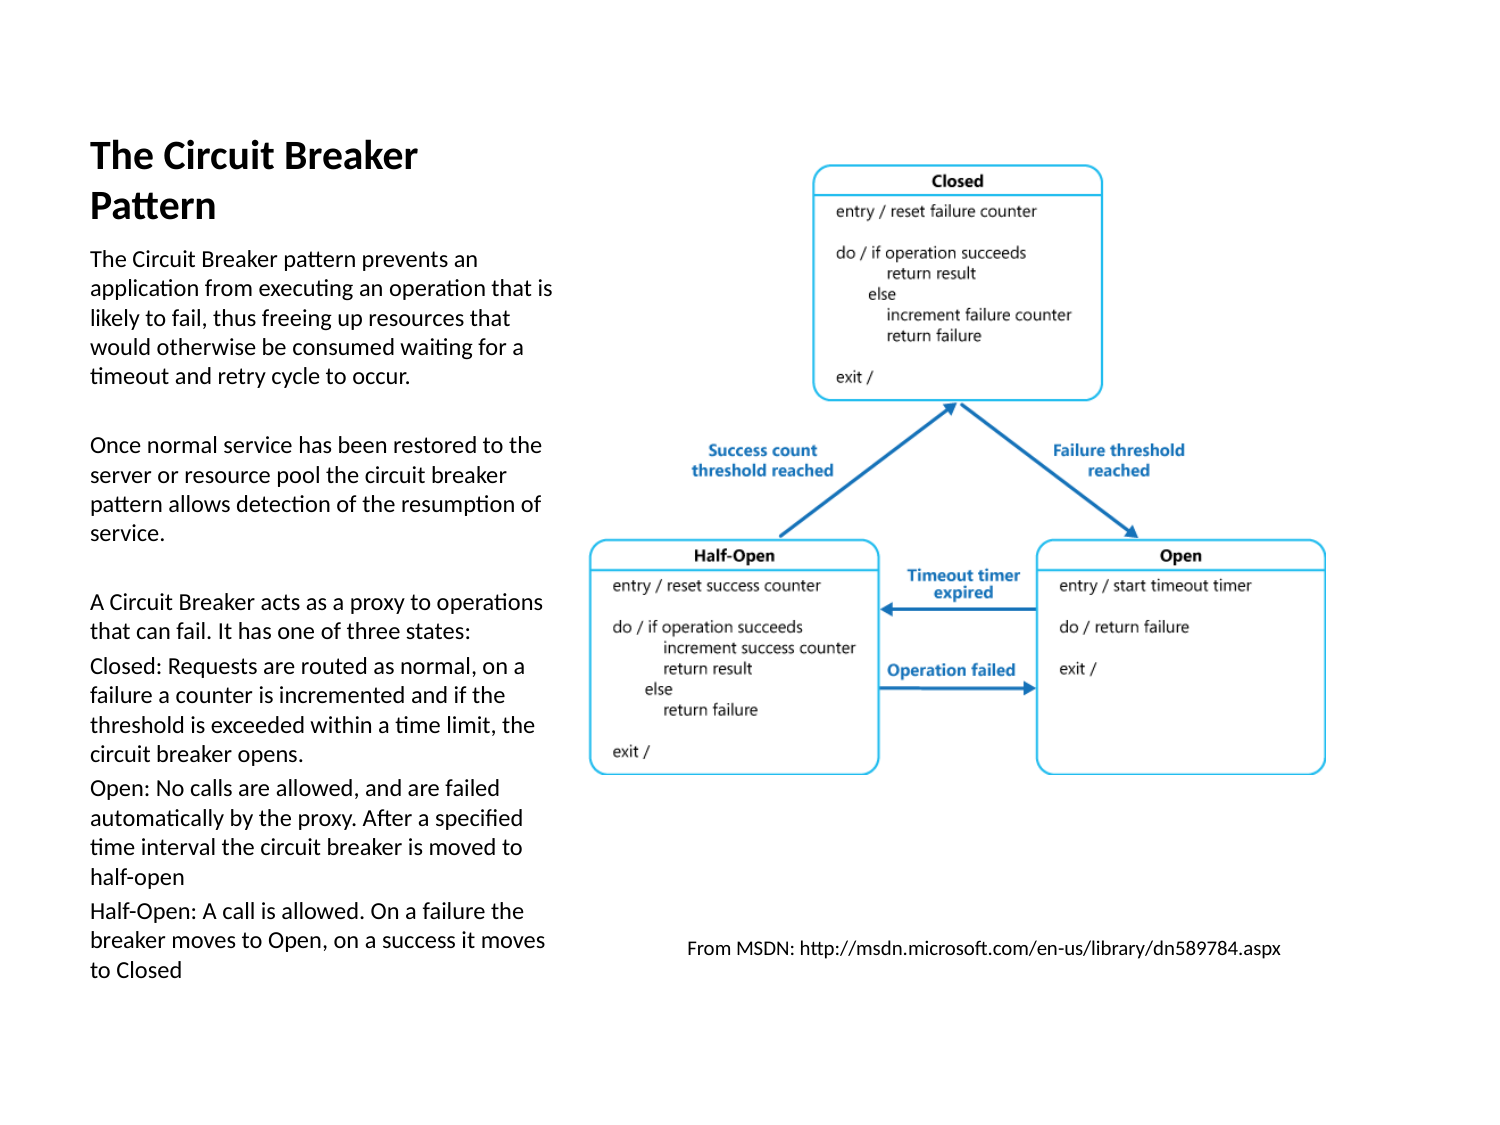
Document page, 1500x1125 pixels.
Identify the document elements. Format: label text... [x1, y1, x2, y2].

title The Circuit Breaker Pattern [75, 44, 569, 235]
list The Circuit Breaker pattern prevents an application from executing an operation that is likely to fail, thus freeing up resources that would otherwise be consumed waiting for a timeout and retry cycle to occur. Once normal service has been restored to the server or resource pool the circuit breaker pattern allows detection of the resumption of service. A Circuit Breaker acts as a proxy to operations that can fail. It has one of three states: Closed: Requests are routed as normal, on a failure a counter is incremented and if the threshold is exceeded within a time limit, the circuit breaker opens. Open: No calls are allowed, and are failed automatically by the proxy. After a specified time interval the circuit breaker is moved to half-open Half-Open: A call is allowed. On a failure the breaker moves to Open, on a success it moves to Closed [75, 235, 569, 1005]
text_box From MSDN: http://msdn.microsoft.com/en-us/library/dn589784.aspx [672, 927, 1326, 967]
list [586, 44, 1327, 892]
